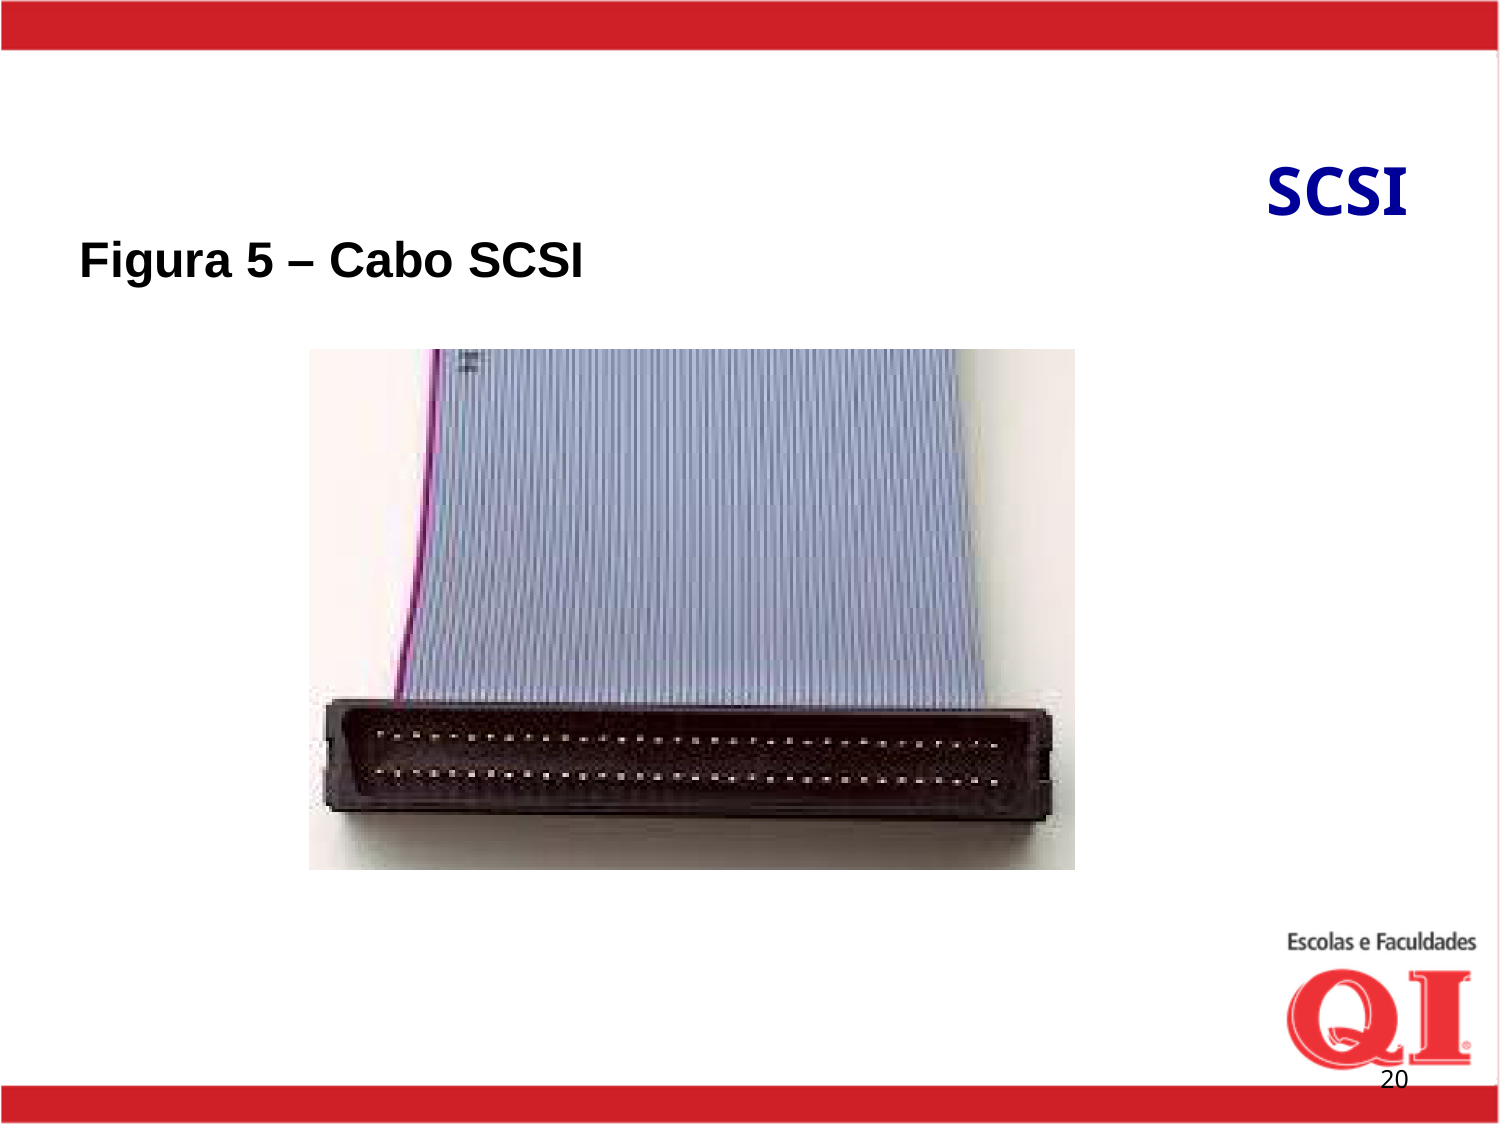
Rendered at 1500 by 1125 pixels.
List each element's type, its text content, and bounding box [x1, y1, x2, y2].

title SCSI [224, 48, 1424, 236]
slide_number ‹#› [1074, 1030, 1424, 1106]
list Figura 5 – Cabo SCSI [64, 235, 1388, 988]
picture [0, 0, 1500, 1125]
